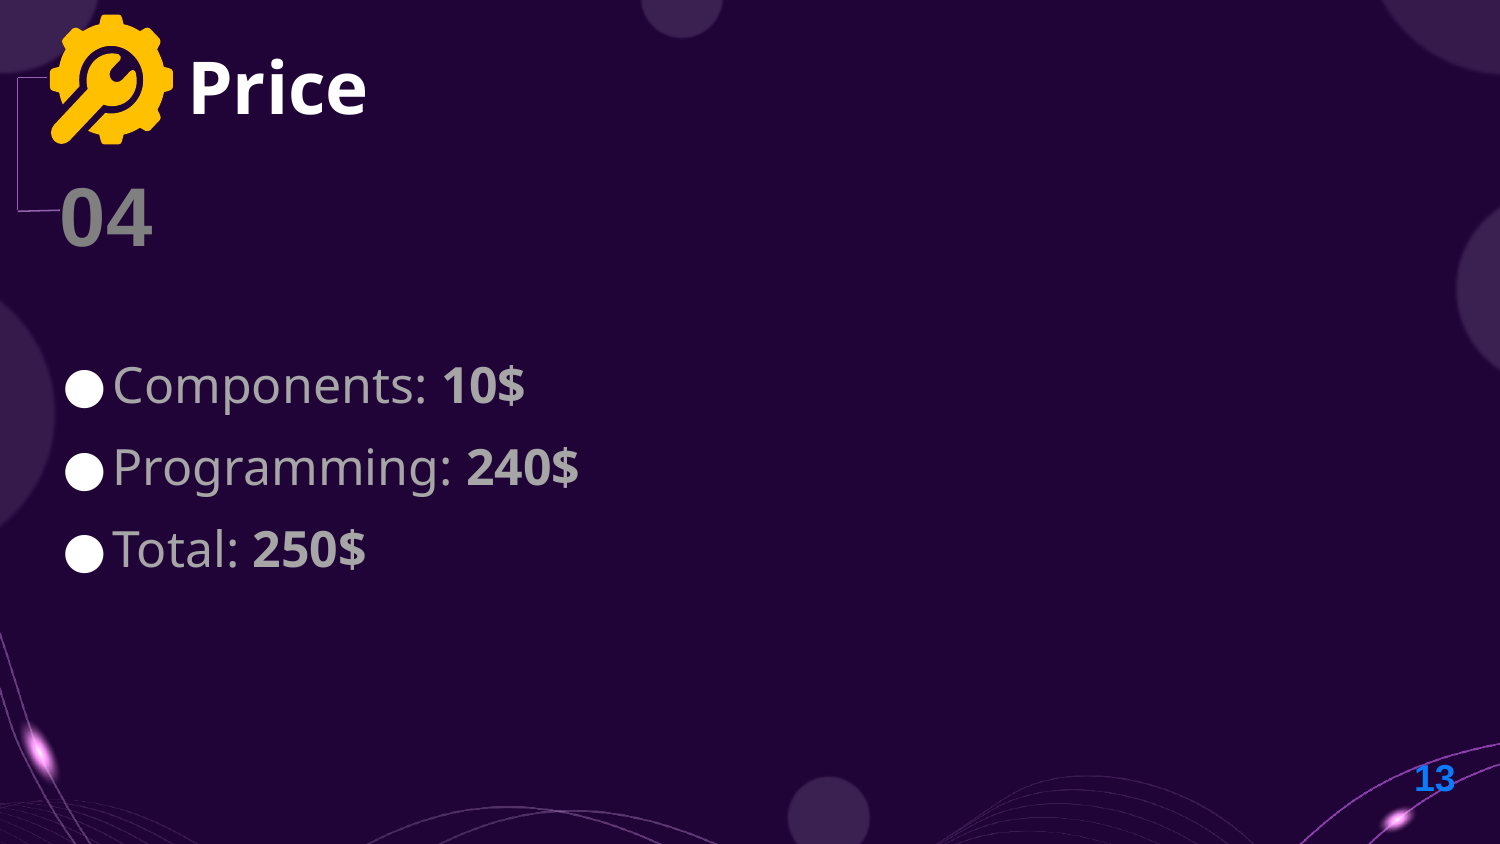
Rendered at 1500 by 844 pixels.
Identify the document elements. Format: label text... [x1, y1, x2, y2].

text_box Total: 250$ [22, 502, 918, 623]
picture [0, 0, 1500, 844]
text_box 04 [37, 161, 175, 264]
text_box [49, 14, 174, 145]
text_box 13 [1392, 741, 1478, 812]
text_box Components: 10$ [22, 338, 918, 420]
text_box Programming: 240$ [22, 420, 918, 502]
title Price [178, 26, 788, 121]
